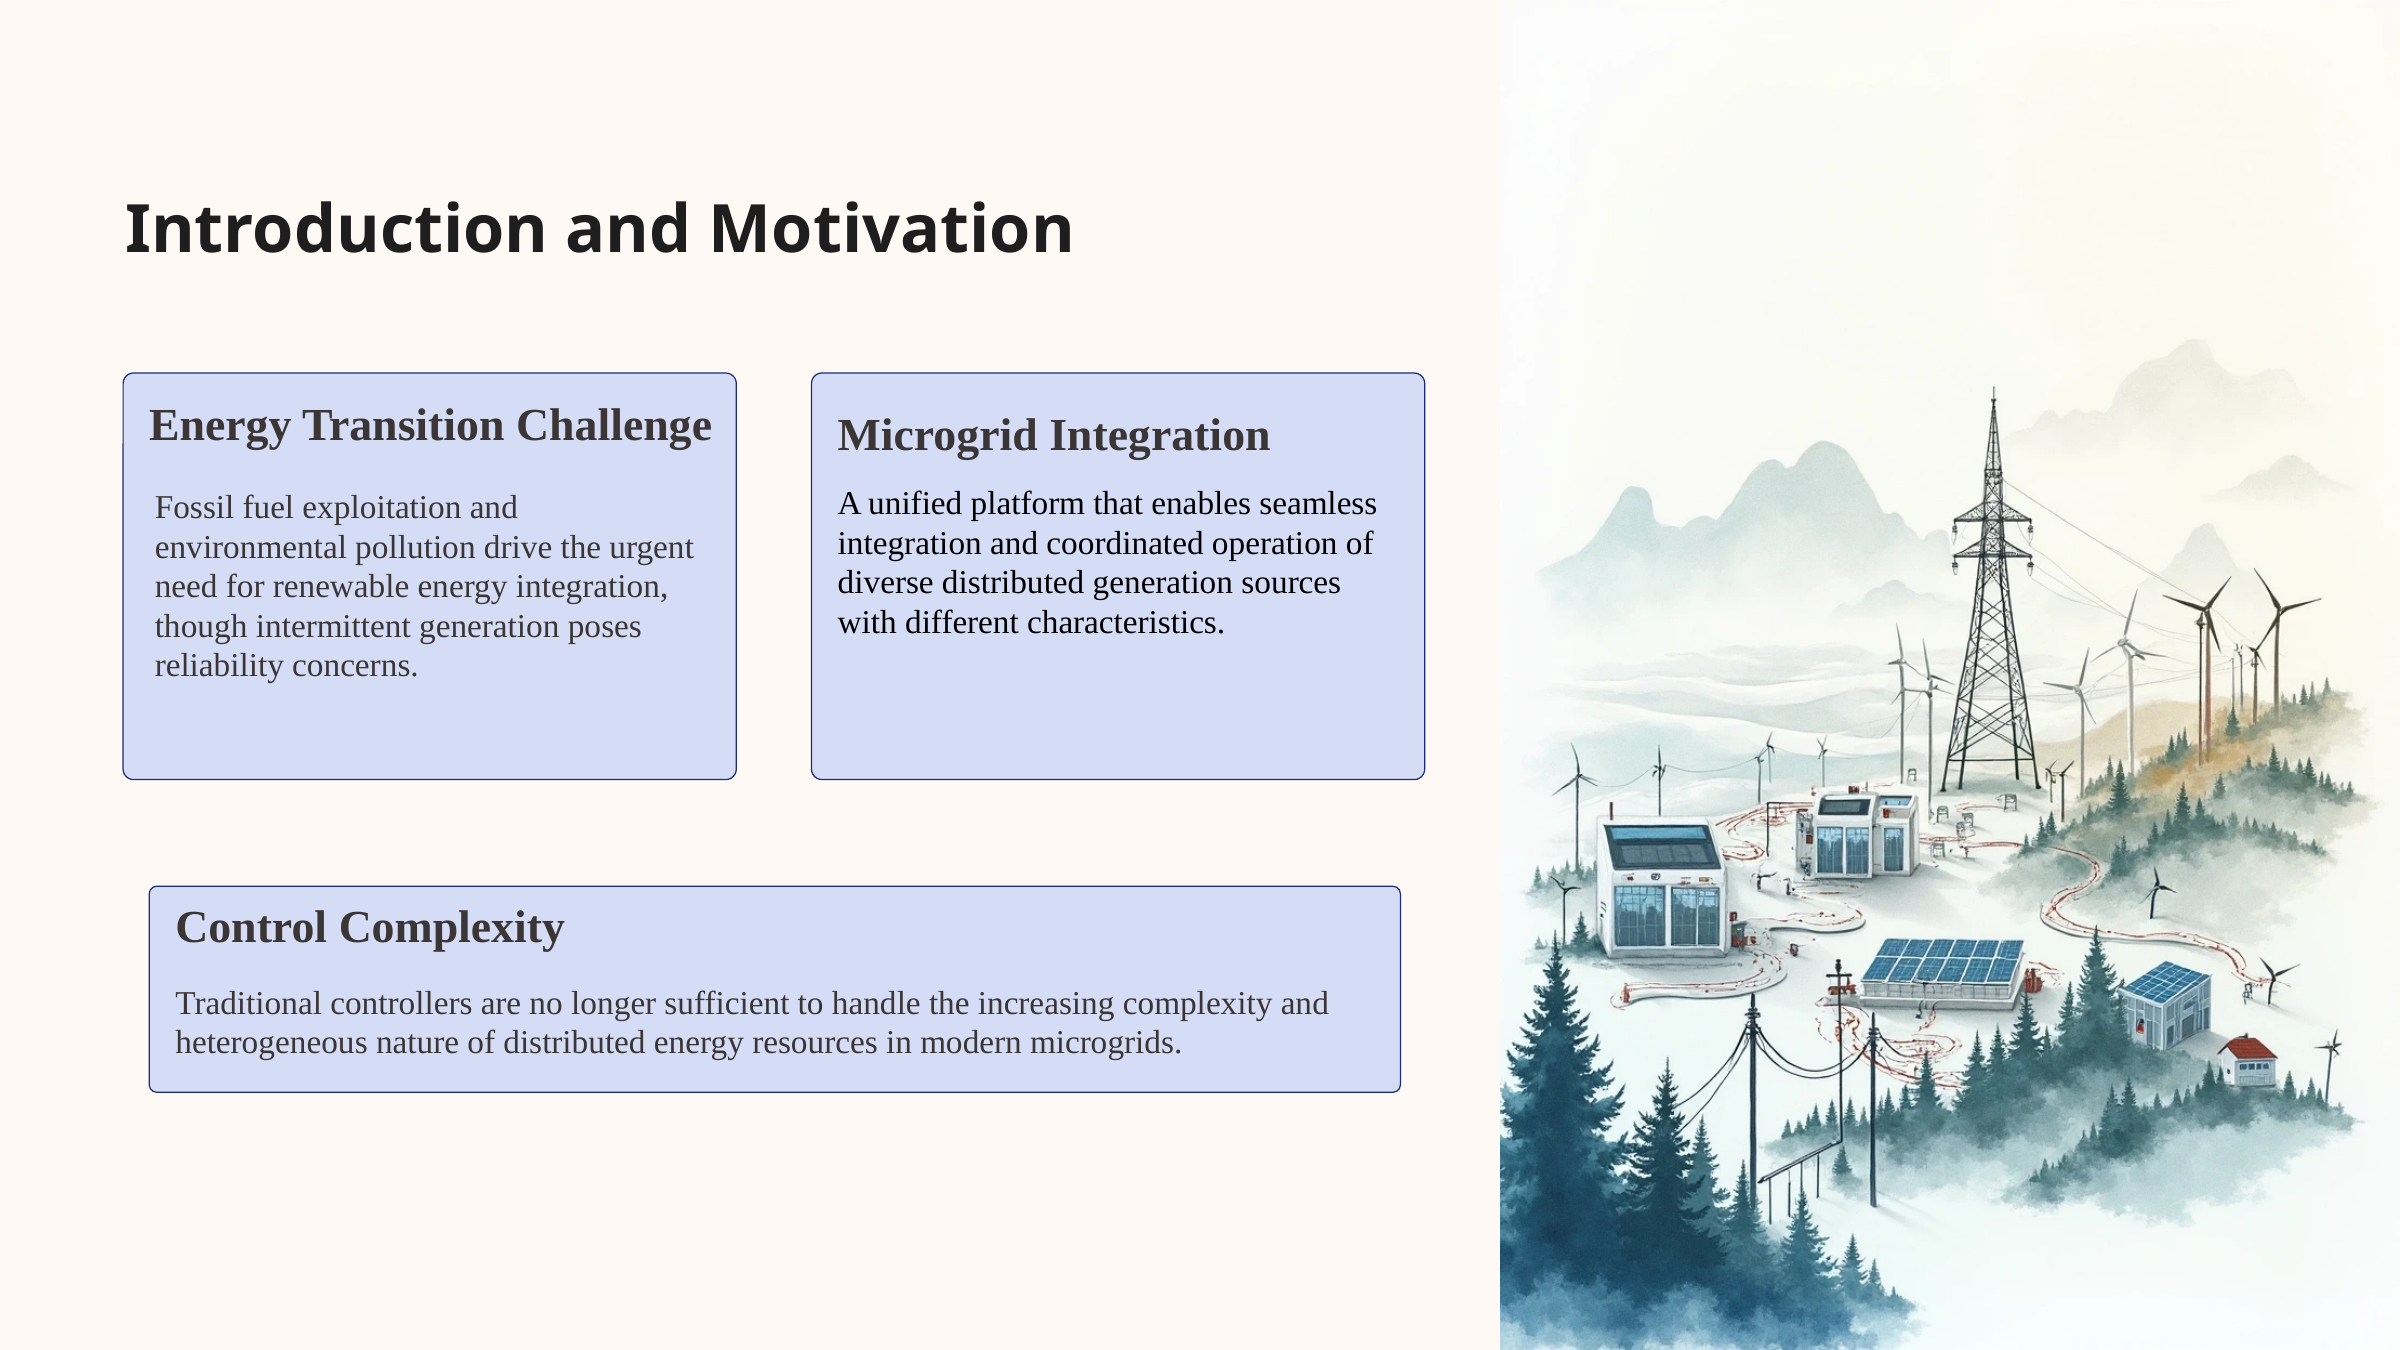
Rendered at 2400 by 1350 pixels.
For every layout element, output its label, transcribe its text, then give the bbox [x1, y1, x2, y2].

text_box Fossil fuel exploitation and environmental pollution drive the urgent need for renewable energy integration, though intermittent generation poses reliability concerns. [154, 485, 716, 685]
text_box [149, 886, 1401, 1093]
text_box Microgrid Integration [837, 418, 1193, 460]
text_box Control Complexity [175, 910, 503, 952]
text_box Energy Transition Challenge [149, 408, 617, 450]
text_box [123, 372, 737, 780]
text_box Traditional controllers are no longer sufficient to handle the increasing complexity and heterogeneous nature of distributed energy resources in modern microgrids. [175, 981, 1375, 1062]
text_box [811, 372, 1425, 780]
text_box A unified platform that enables seamless integration and coordinated operation of diverse distributed generation sources with different characteristics. [837, 481, 1399, 641]
text_box Introduction and Motivation [125, 184, 1231, 267]
picture [1499, 0, 2400, 1350]
